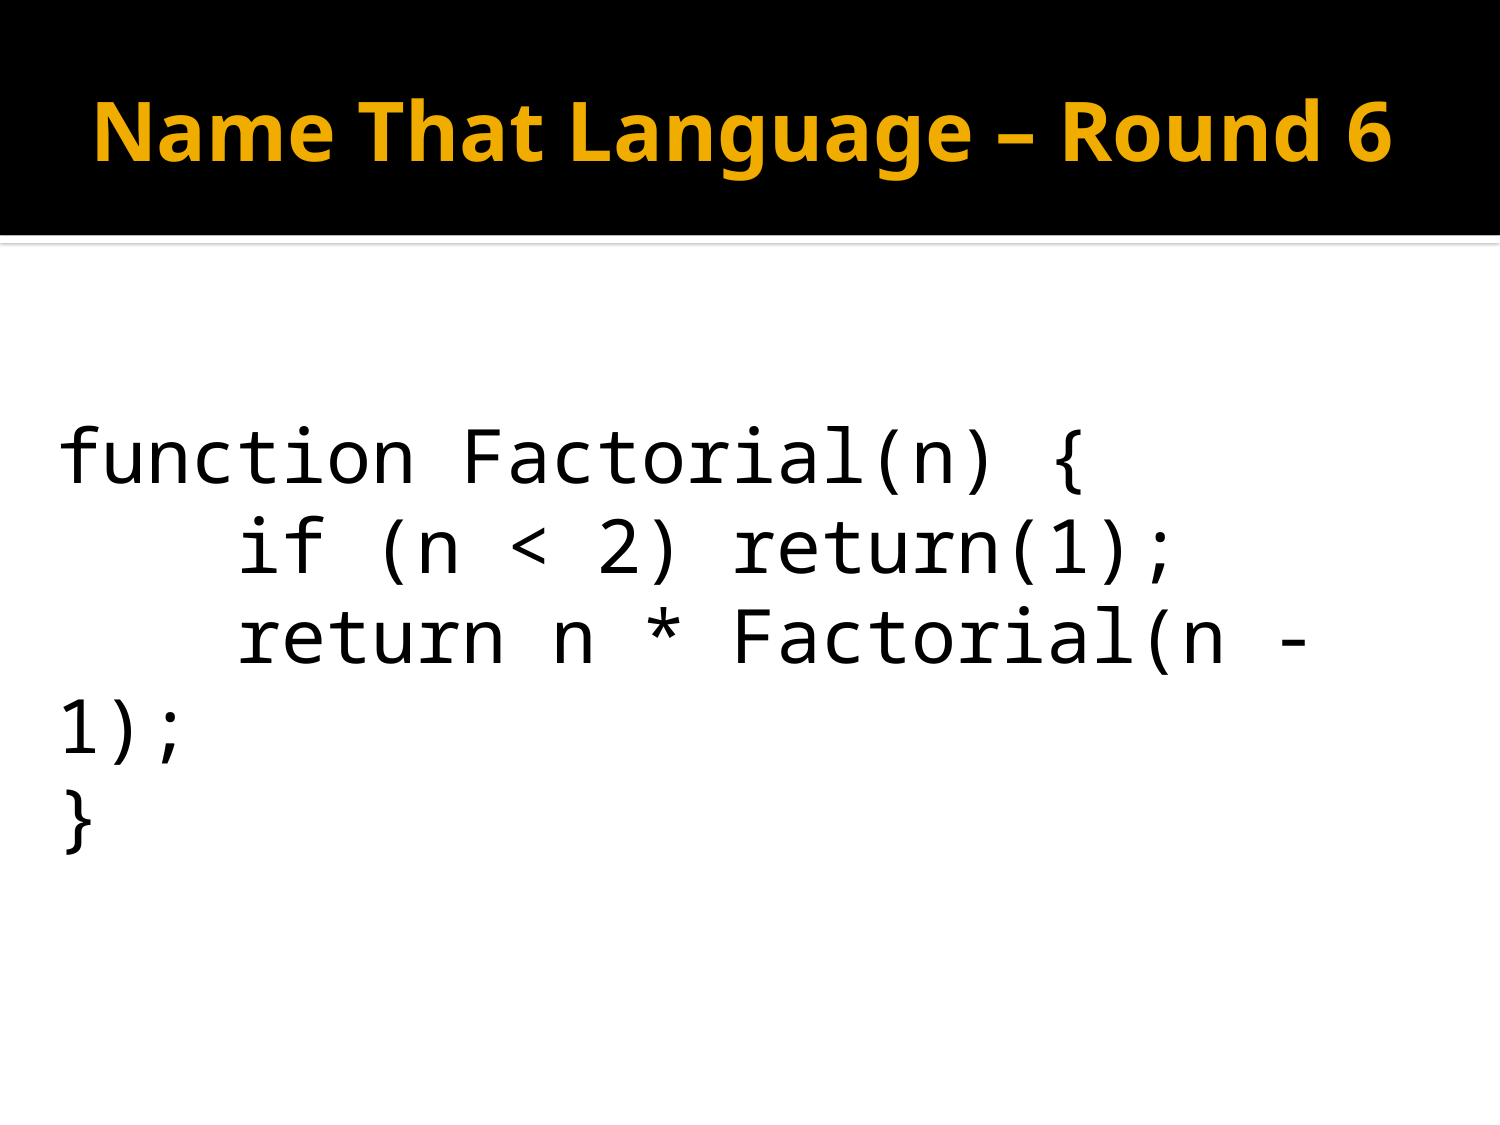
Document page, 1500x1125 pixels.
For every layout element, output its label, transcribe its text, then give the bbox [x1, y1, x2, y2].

title Name That Language – Round 6 [75, 25, 1425, 231]
text_box function Factorial(n) { if (n < 2) return(1); return n * Factorial(n - 1); } [41, 401, 1447, 867]
